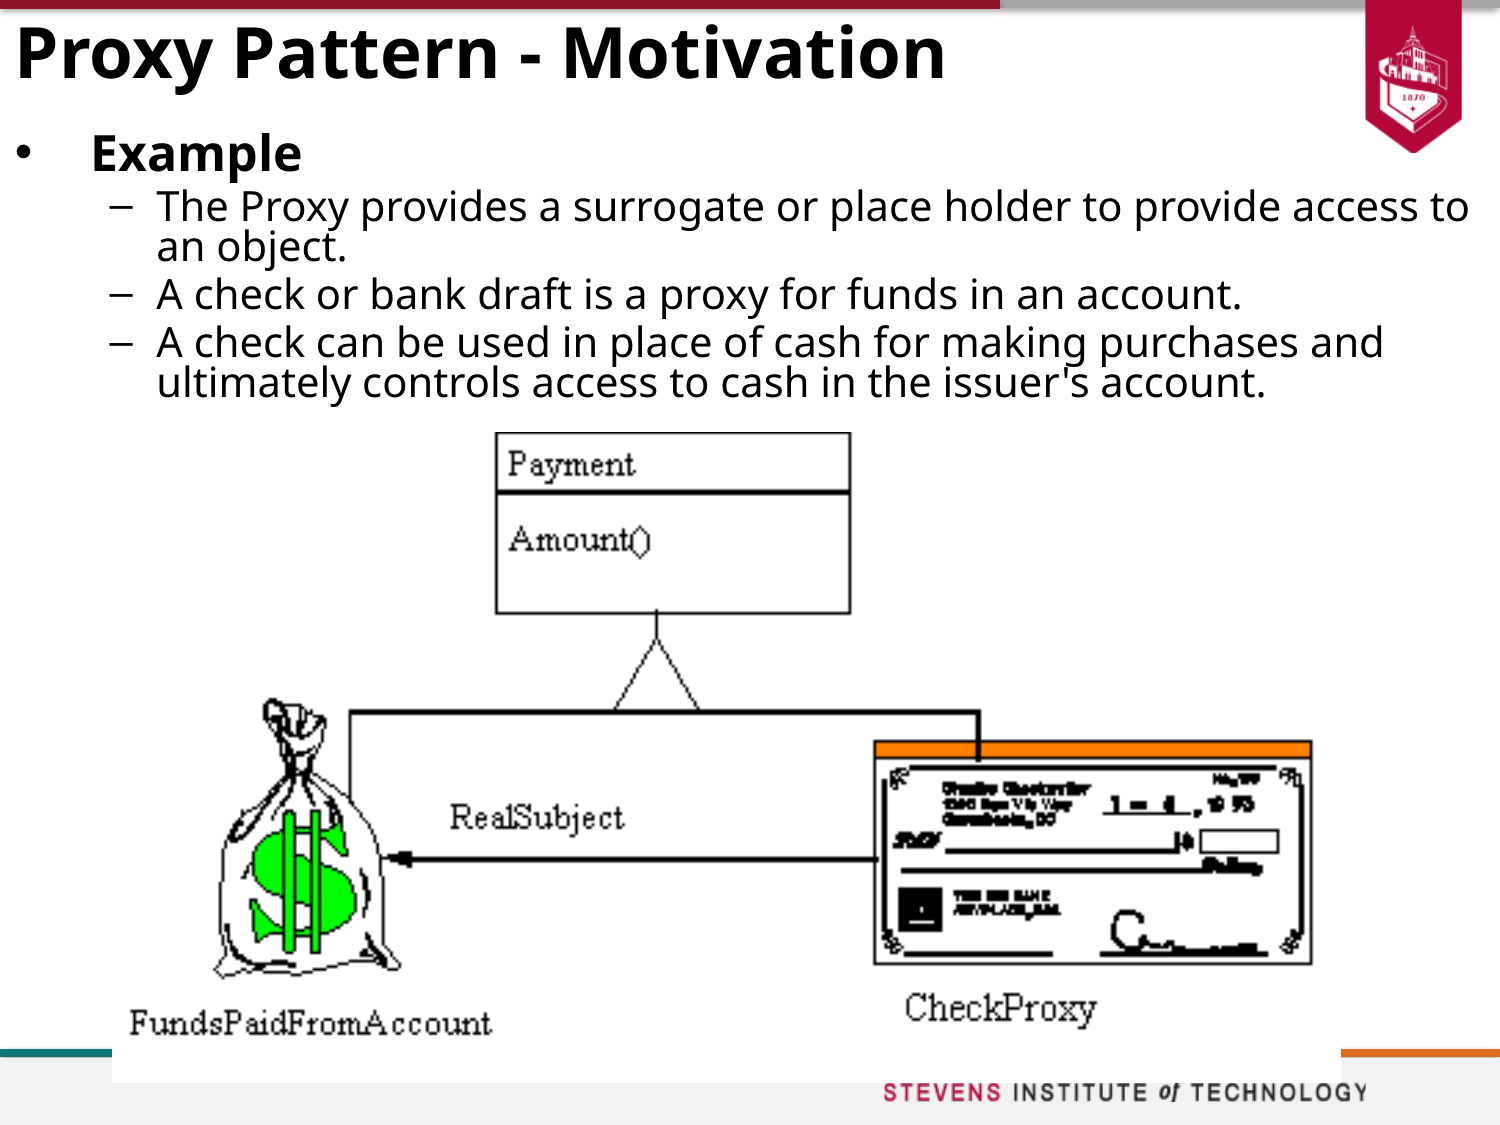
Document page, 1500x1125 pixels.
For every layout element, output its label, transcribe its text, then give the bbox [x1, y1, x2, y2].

title Proxy Pattern - Motivation [0, 0, 1489, 113]
list Example The Proxy provides a surrogate or place holder to provide access to an object. A check or bank draft is a proxy for funds in an account. A check can be used in place of cash for making purchases and ultimately controls access to cash in the issuer's account. [0, 113, 1500, 409]
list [111, 432, 1341, 1083]
